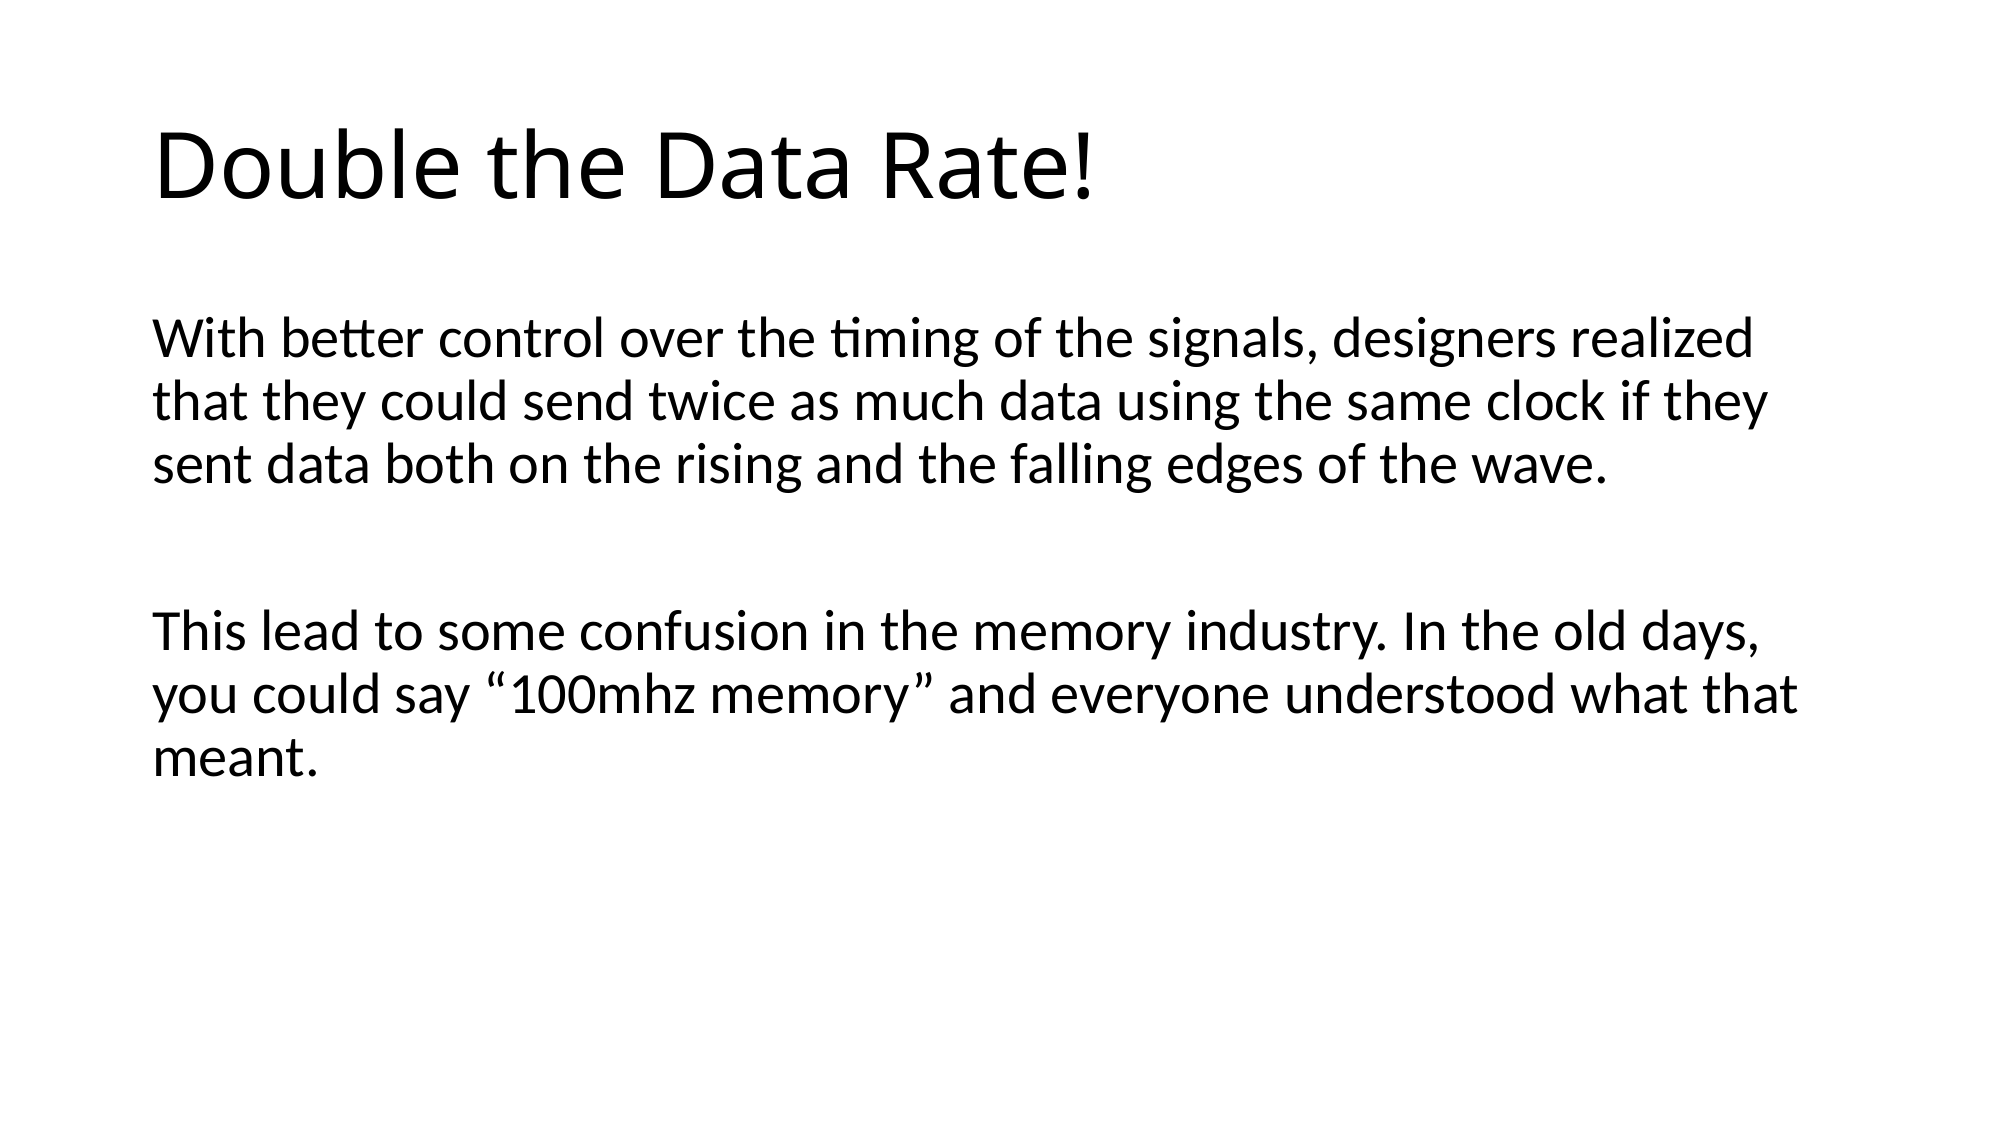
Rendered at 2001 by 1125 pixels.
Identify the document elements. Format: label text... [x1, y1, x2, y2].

list With better control over the timing of the signals, designers realized that they could send twice as much data using the same clock if they sent data both on the rising and the falling edges of the wave. This lead to some confusion in the memory industry. In the old days, you could say “100mhz memory” and everyone understood what that meant. [137, 299, 1863, 1014]
title Double the Data Rate! [137, 59, 1863, 278]
